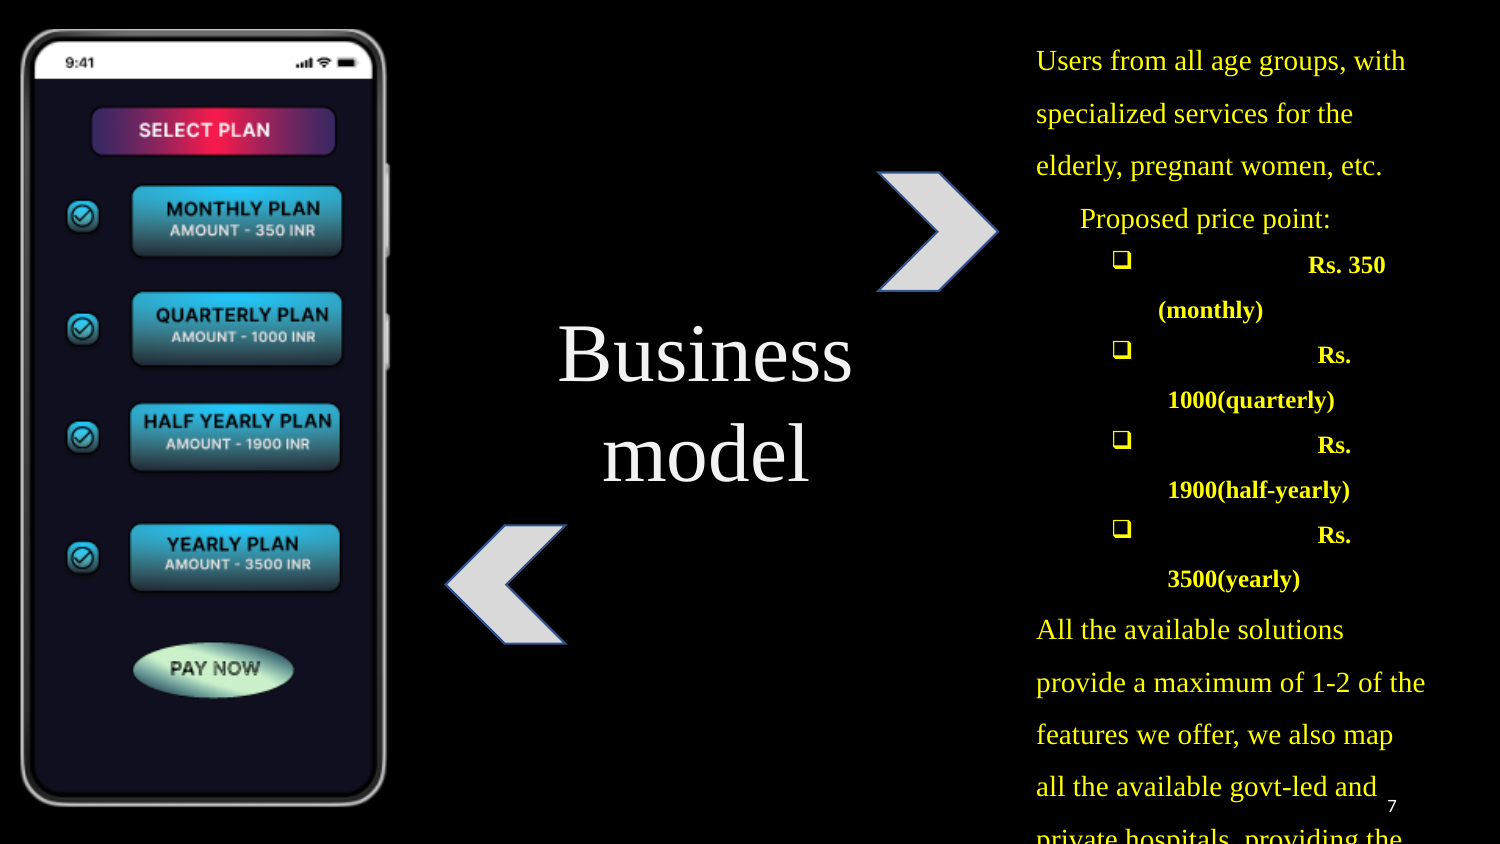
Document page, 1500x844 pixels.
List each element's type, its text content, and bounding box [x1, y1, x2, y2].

text_box [444, 524, 568, 645]
text_box Business model [412, 290, 1098, 506]
picture [0, 29, 412, 815]
text_box Users from all age groups, with specialized services for the elderly, pregnant women, etc. Proposed price point: Rs. 350 (monthly) Rs. 1000(quarterly) Rs. 1900(half-yearly) Rs. 3500(yearly) All the available solutions provide a maximum of 1-2 of the features we offer, we also map all the available govt-led and private hospitals, providing the user with all available cost options. [1021, 16, 1443, 844]
text_box [875, 171, 1000, 292]
